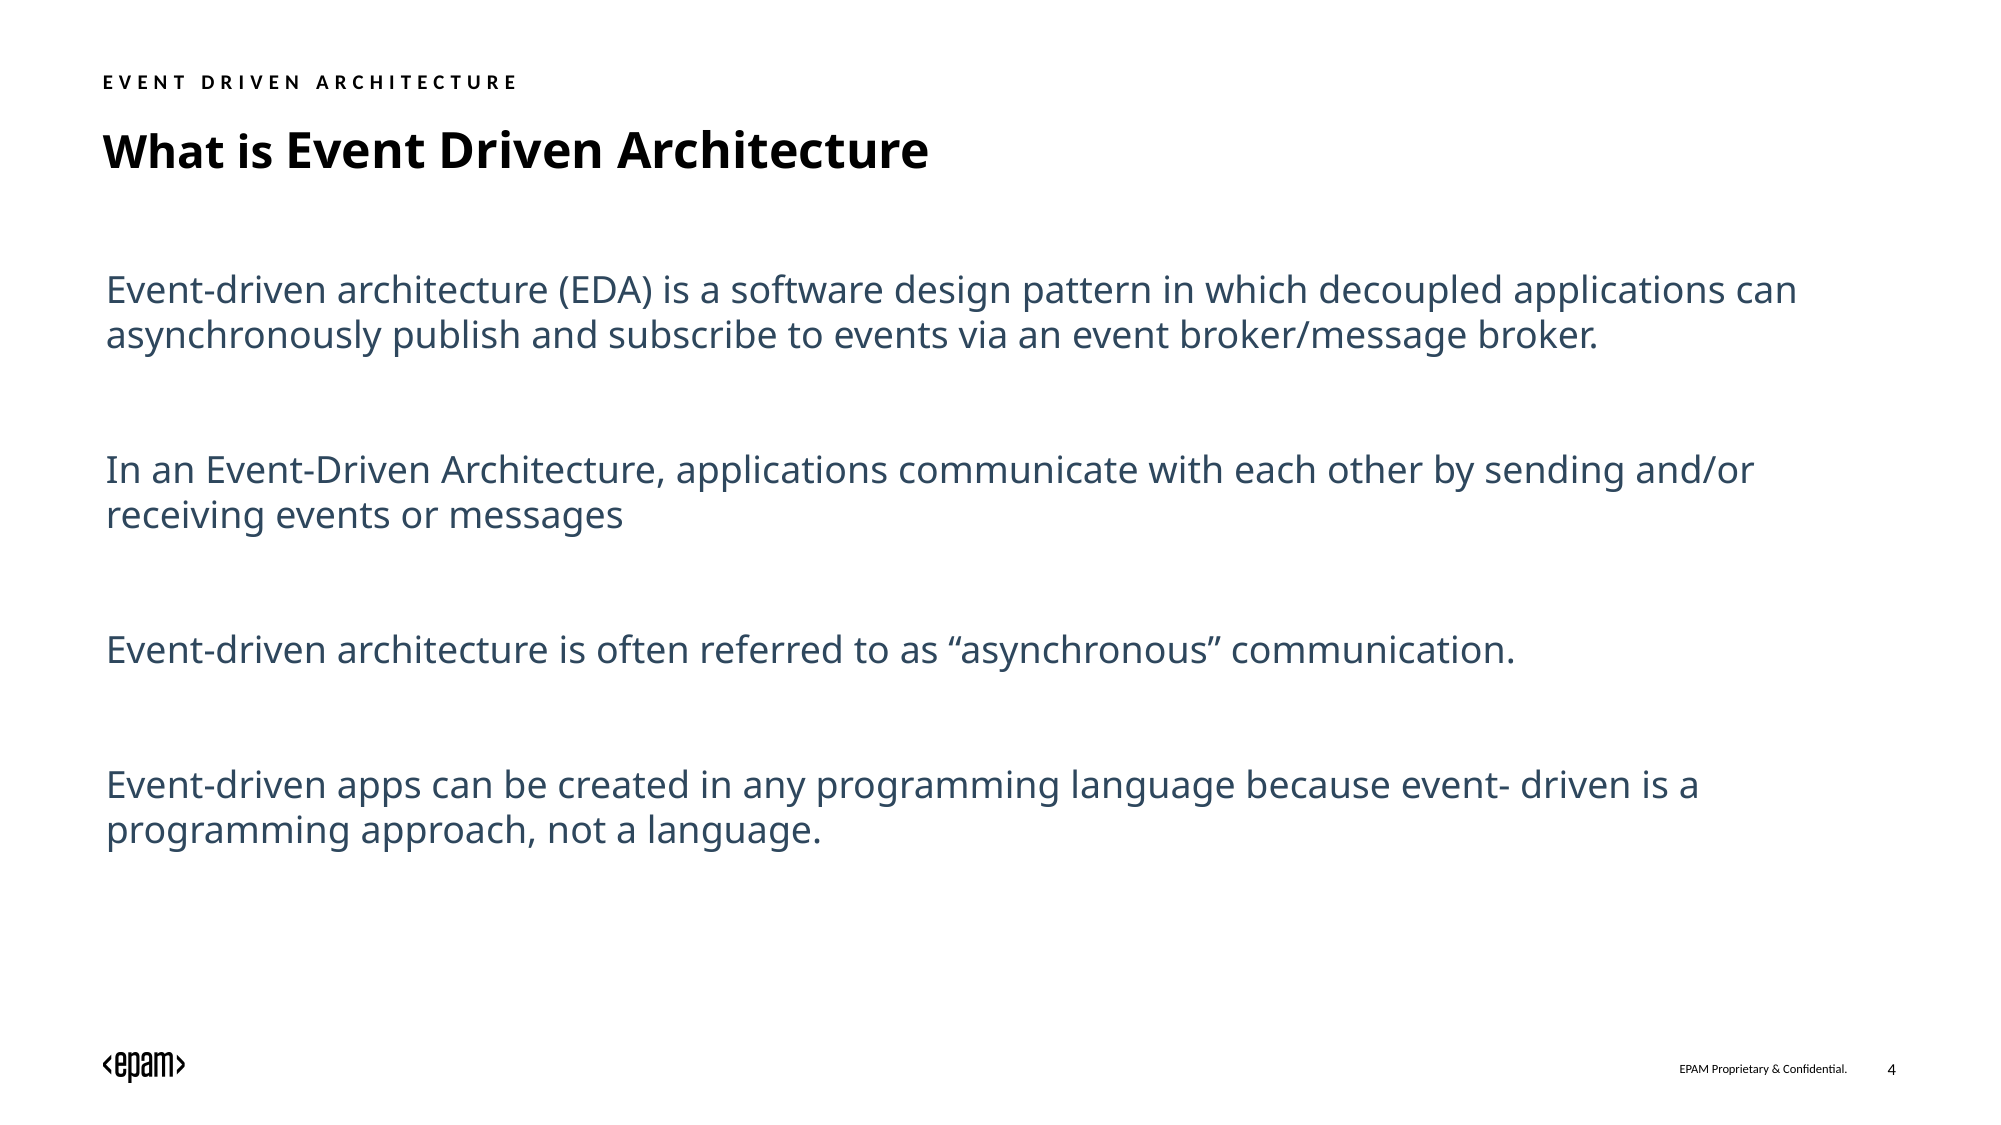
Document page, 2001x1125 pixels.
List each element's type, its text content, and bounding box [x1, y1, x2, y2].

text_box Event-driven architecture (EDA) is a software design pattern in which decoupled applications can asynchronously publish and subscribe to events via an event broker/message broker. In an Event-Driven Architecture, applications communicate with each other by sending and/or receiving events or messages Event-driven architecture is often referred to as “asynchronous” communication. Event-driven apps can be created in any programming language because event- driven is a programming approach, not a language. [91, 214, 1884, 904]
title What is Event Driven Architecture [102, 118, 1896, 175]
list Event Driven Architecture [102, 68, 699, 106]
